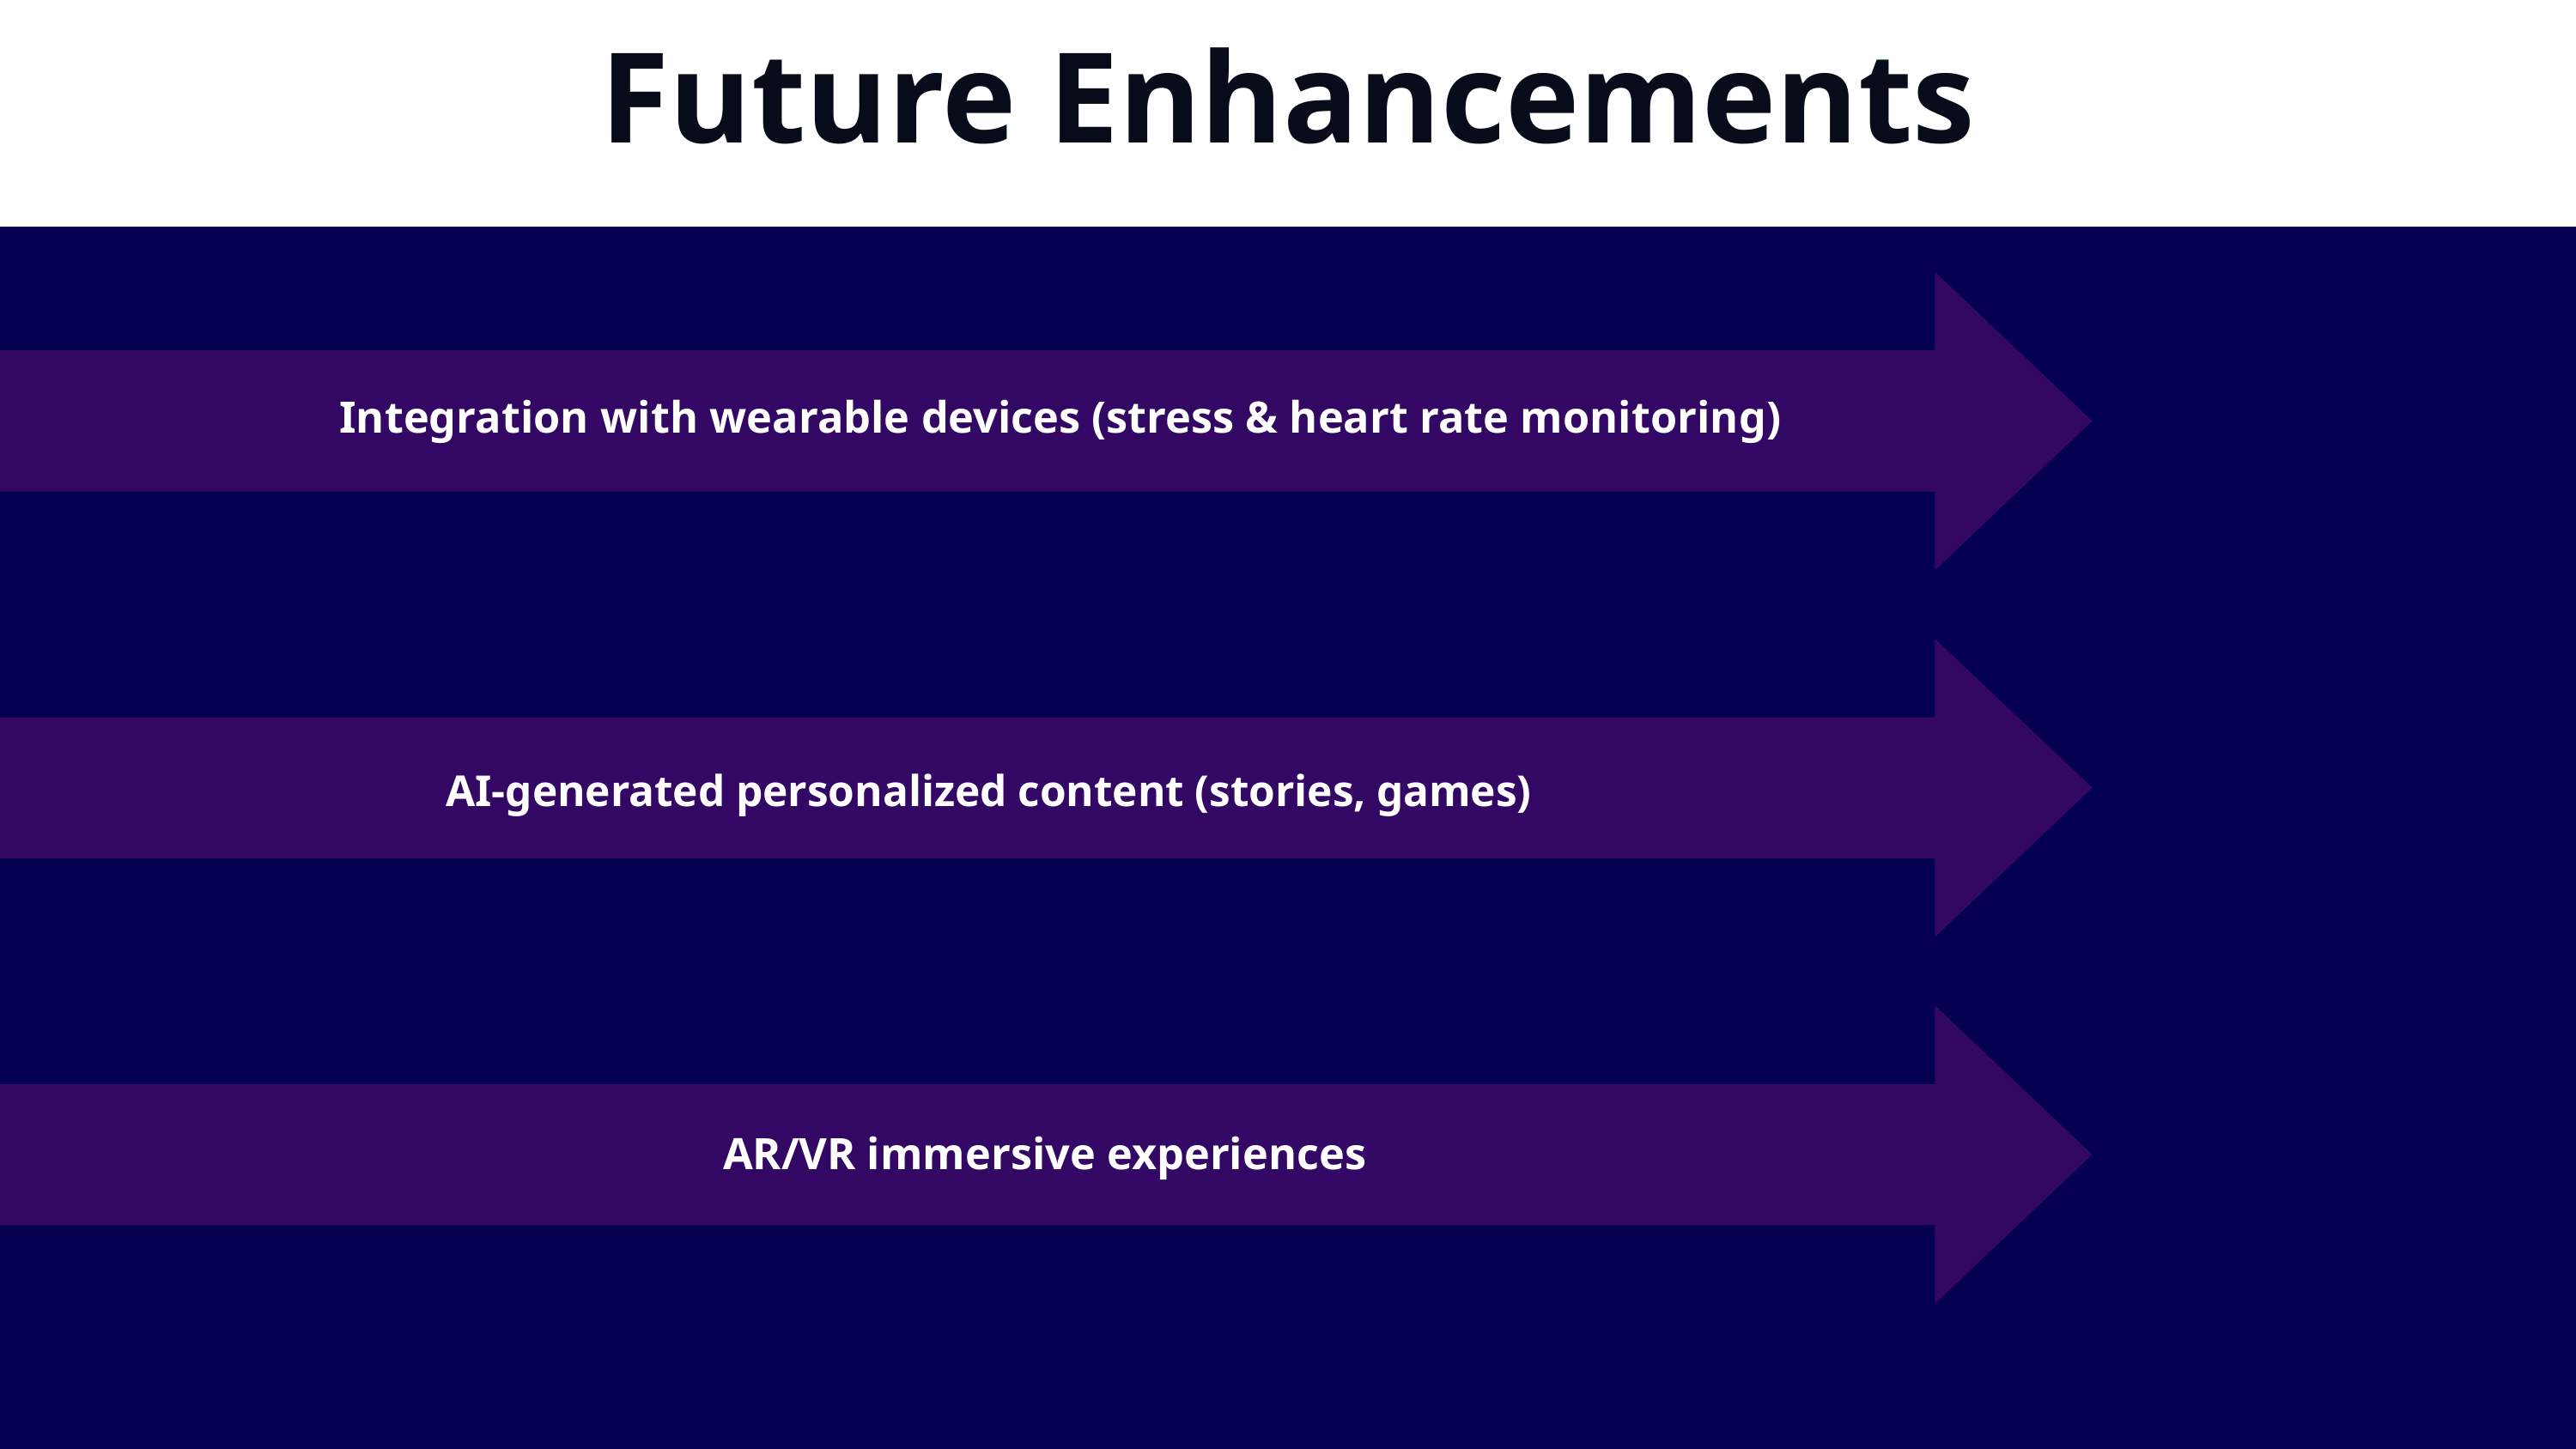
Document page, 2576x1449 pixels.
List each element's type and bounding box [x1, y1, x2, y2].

text_box [0, 638, 2093, 937]
text_box [0, 271, 2093, 571]
text_box [0, 1004, 2093, 1305]
text_box [0, 0, 2576, 227]
